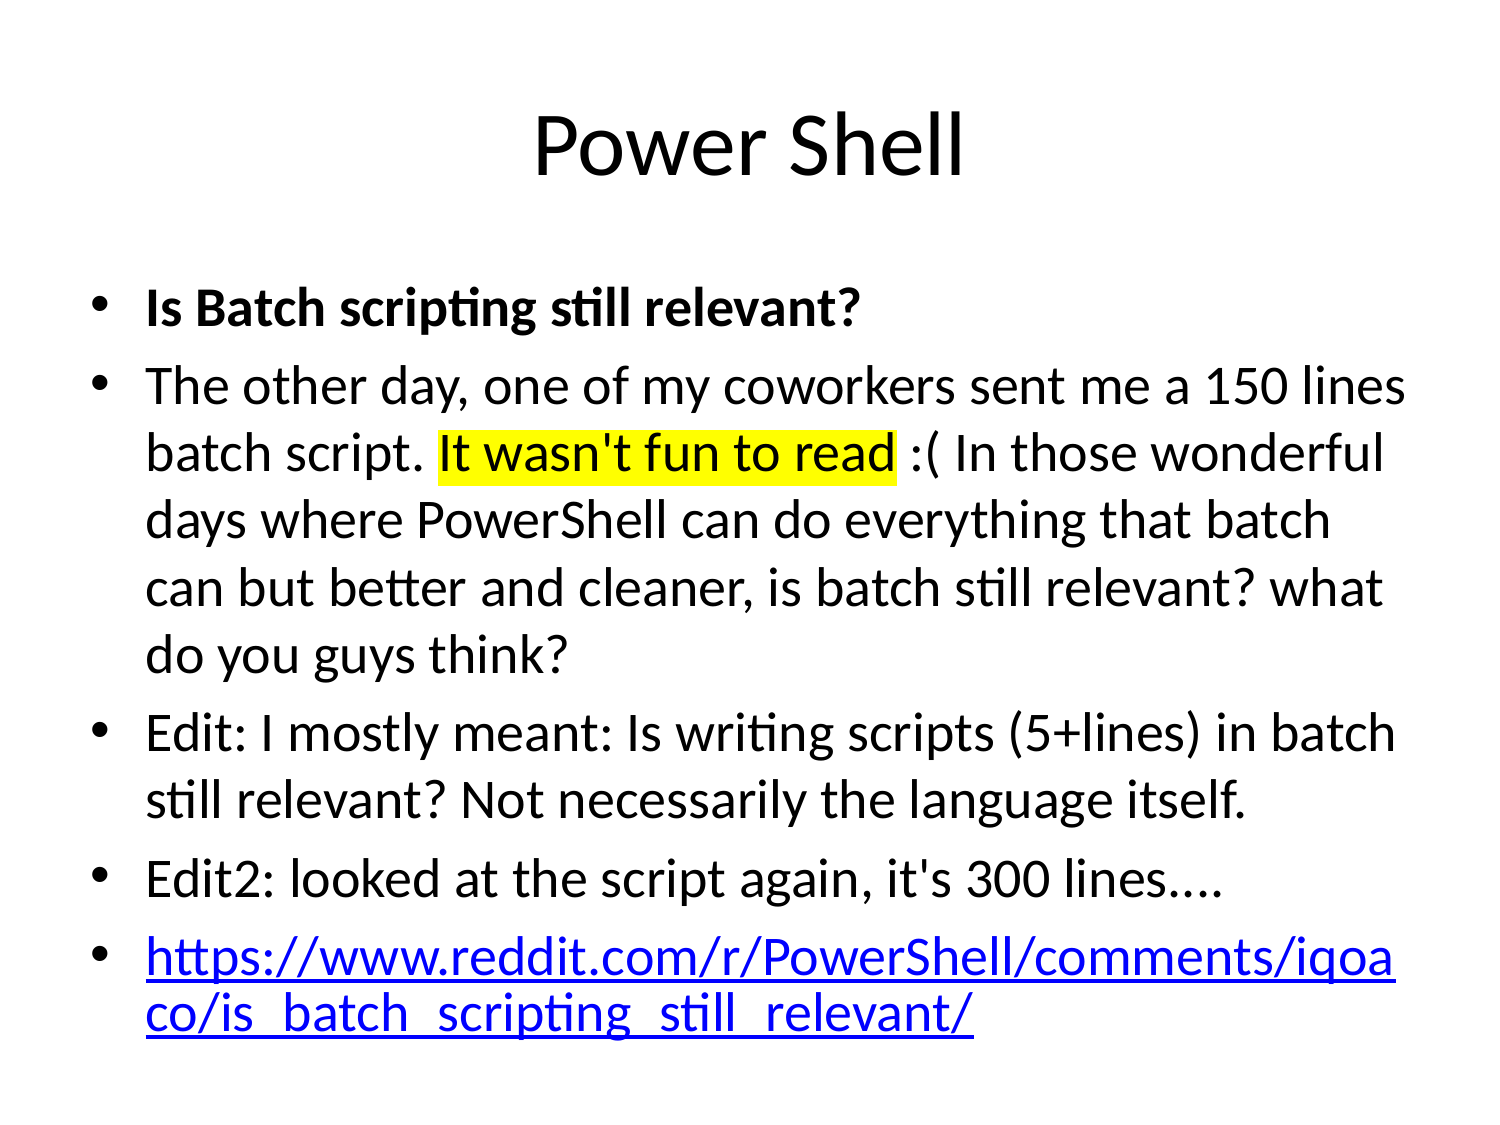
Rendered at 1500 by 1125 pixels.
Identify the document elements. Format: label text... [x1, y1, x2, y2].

title Power Shell [75, 45, 1425, 233]
list Is Batch scripting still relevant? The other day, one of my coworkers sent me a 150 lines batch script. It wasn't fun to read :( In those wonderful days where PowerShell can do everything that batch can but better and cleaner, is batch still relevant? what do you guys think? Edit: I mostly meant: Is writing scripts (5+lines) in batch still relevant? Not necessarily the language itself. Edit2: looked at the script again, it's 300 lines.... https://www.reddit.com/r/PowerShell/comments/iqoaco/is_batch_scripting_still_relevant/ [75, 262, 1425, 1005]
